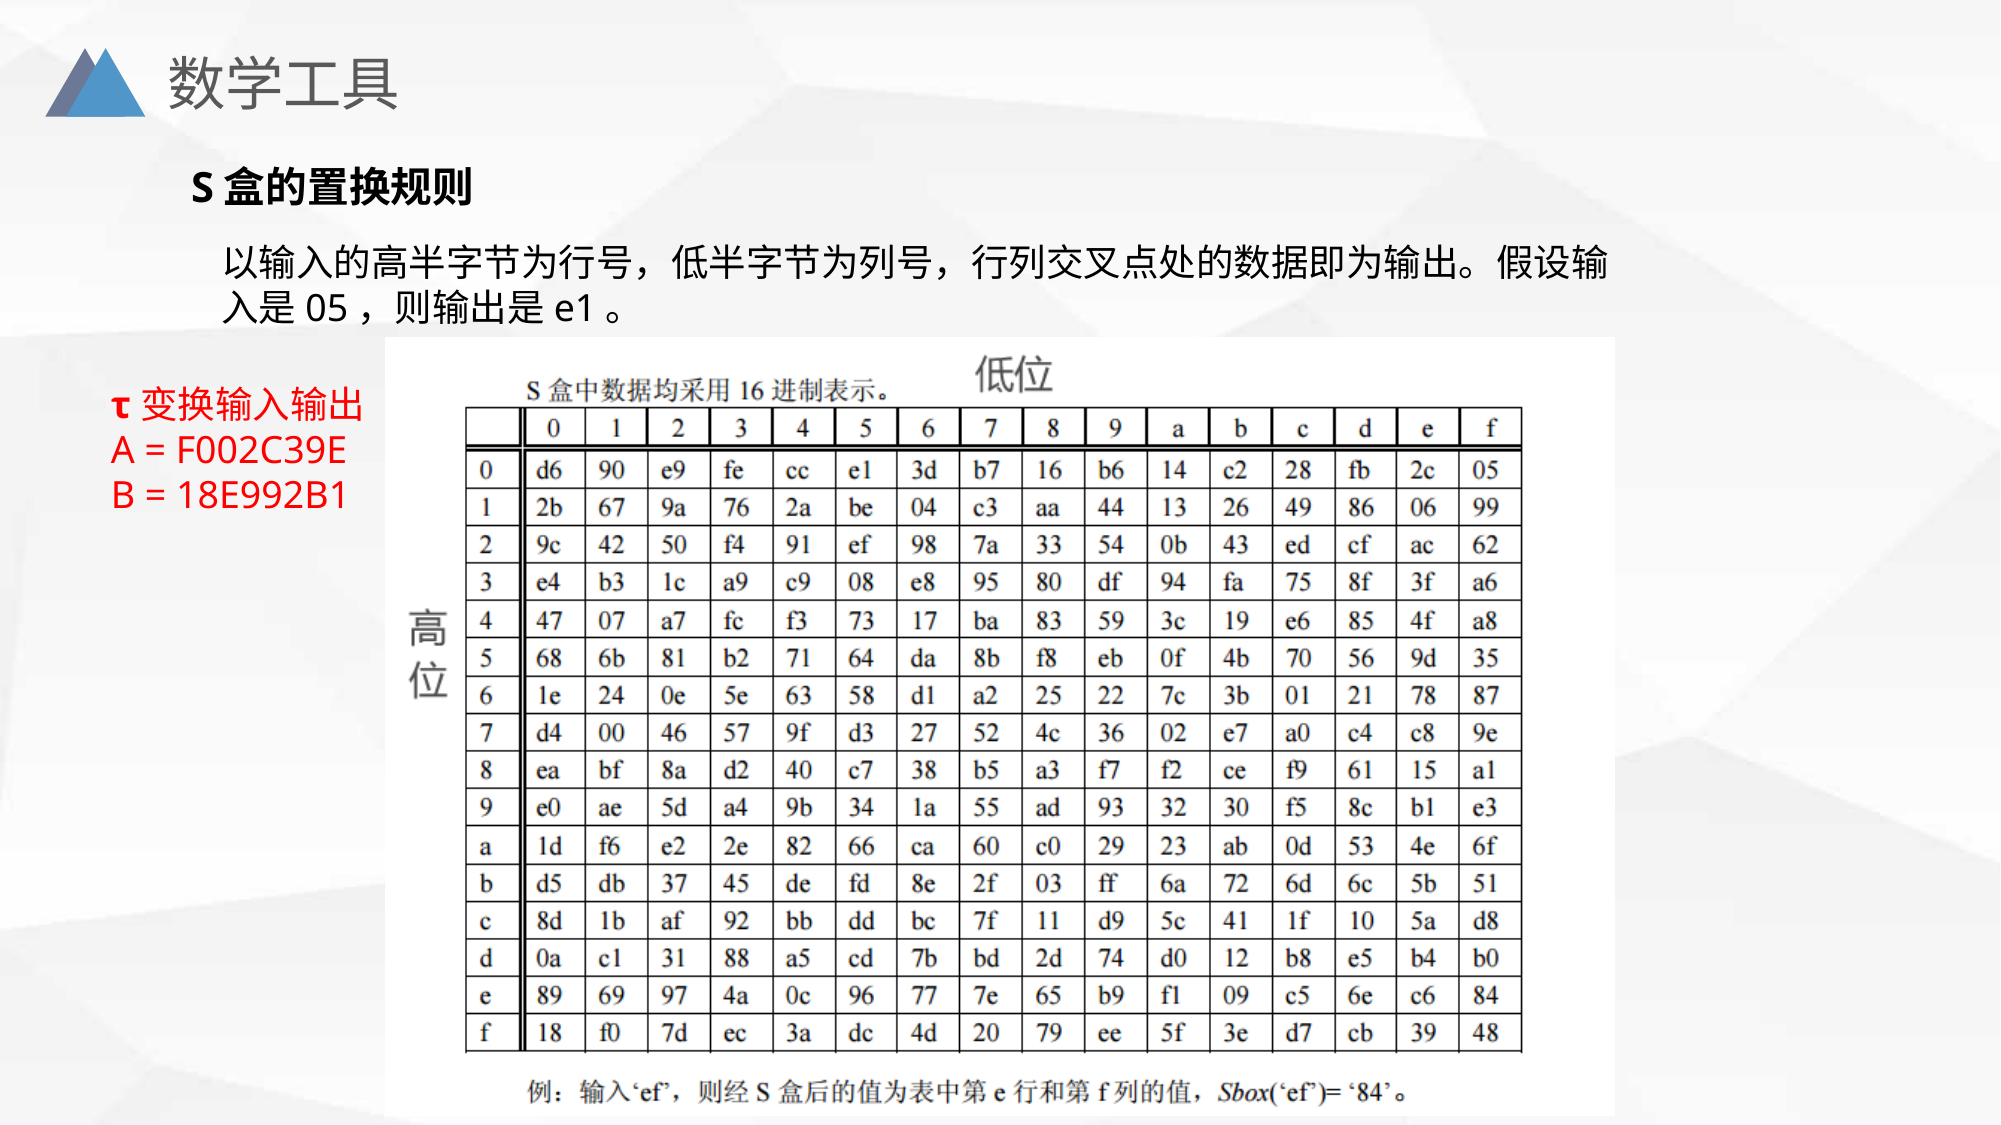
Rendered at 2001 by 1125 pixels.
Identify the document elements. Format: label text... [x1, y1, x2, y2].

picture [0, 0, 2001, 1125]
text_box 以输入的高半字节为行号，低半字节为列号，行列交叉点处的数据即为输出。假设输入是05，则输出是e1。 [206, 231, 1638, 337]
text_box S盒的置换规则 [176, 153, 1177, 218]
text_box τ变换输入输出 A = F002C39E B = 18E992B1 [96, 373, 385, 524]
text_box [45, 39, 511, 126]
